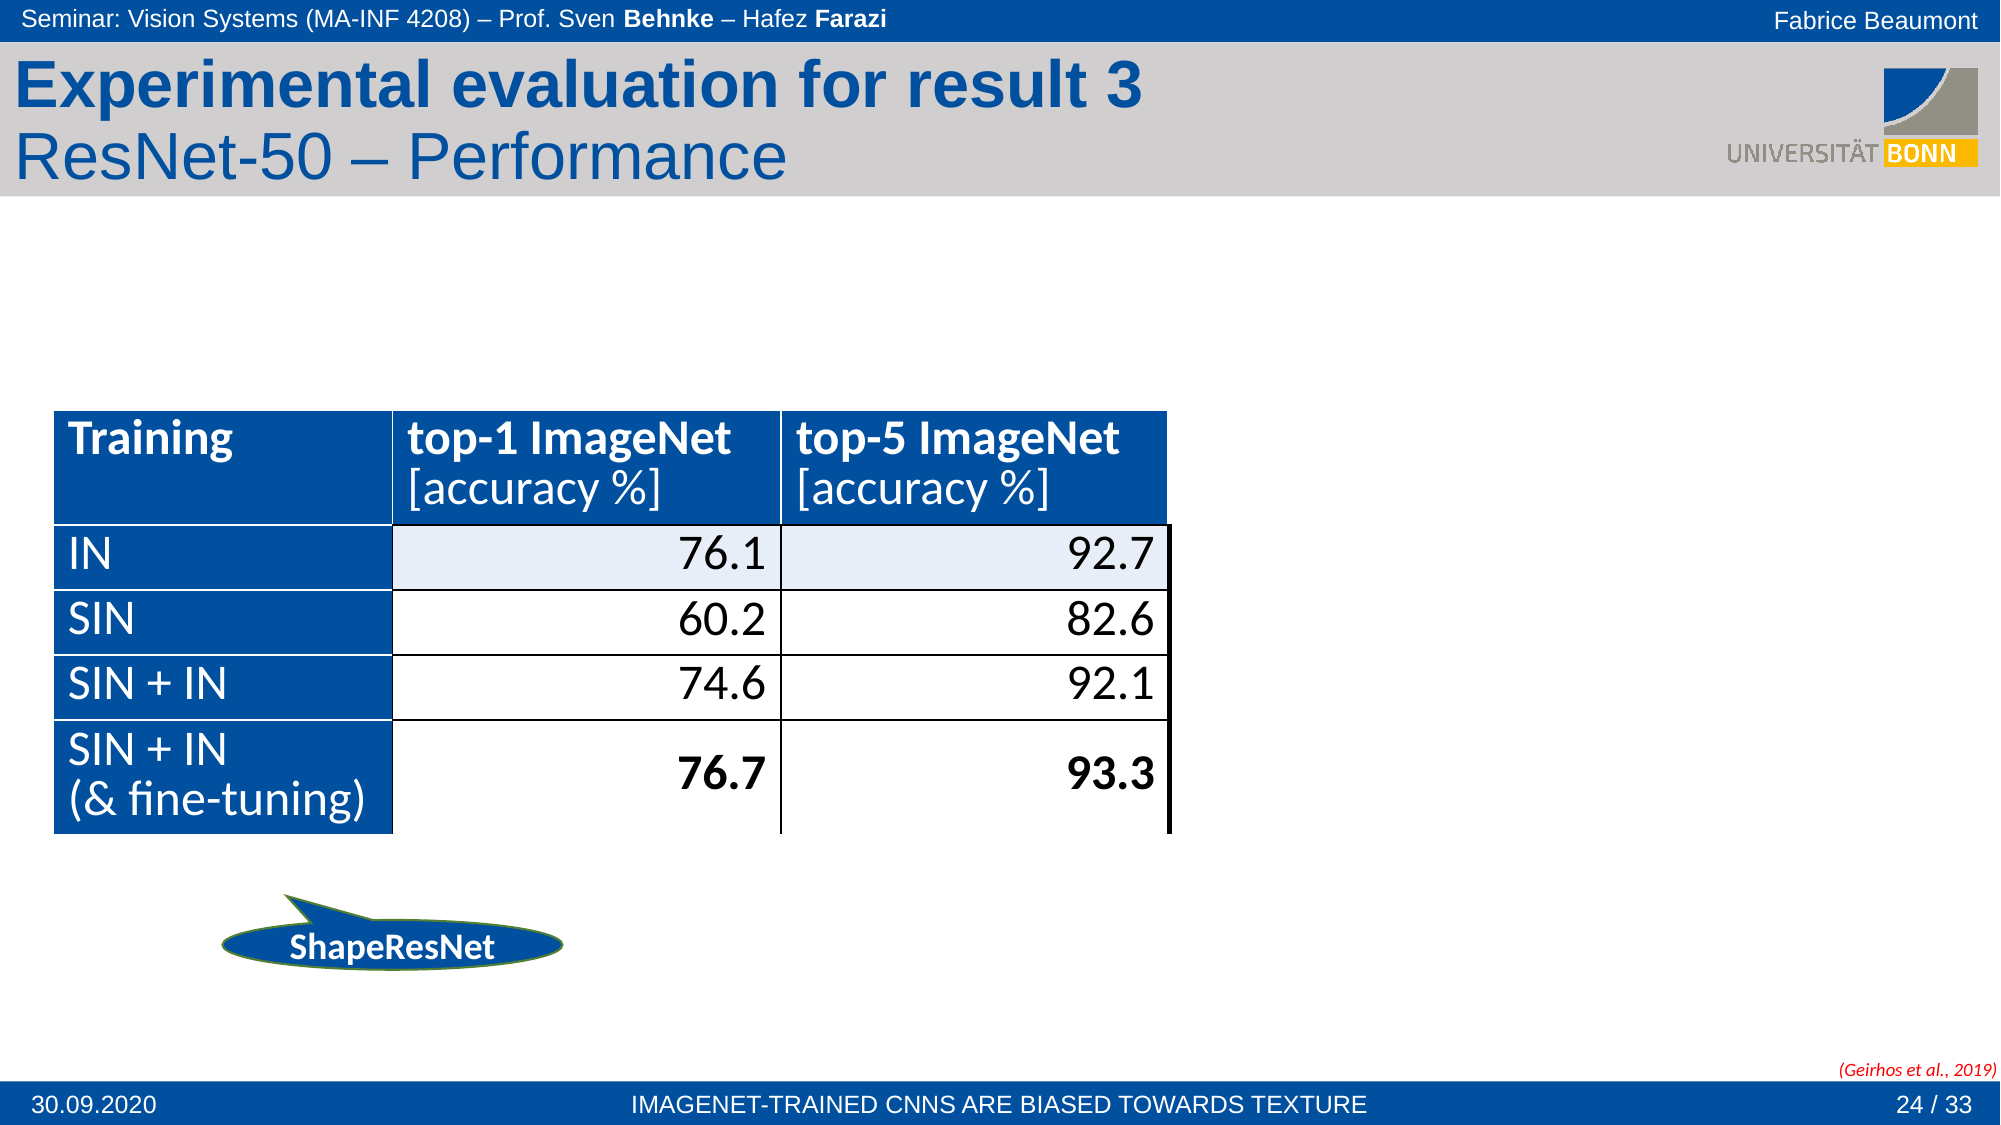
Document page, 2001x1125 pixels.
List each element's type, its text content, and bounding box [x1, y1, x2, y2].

table_header top-1 ImageNet [accuracy %] [393, 411, 780, 524]
table_cell SIN + IN [54, 656, 392, 719]
table_cell 60.2 [393, 591, 780, 654]
list Experimental evaluation for result 3 ResNet-50 – Performance [0, 42, 1725, 122]
table_cell IN [54, 526, 392, 589]
table_cell 76.1 [393, 526, 780, 589]
table_cell SIN + IN (& fine-tuning) [54, 721, 392, 834]
table_cell 74.6 [393, 656, 780, 719]
text_box ShapeResNet [221, 894, 564, 971]
picture [1724, 44, 1978, 187]
table_header Training [54, 411, 392, 524]
text_box (Geirhos et al., 2019) [1838, 1057, 2000, 1080]
text_box 24 / 33 [1850, 1081, 1988, 1125]
table_cell SIN [54, 591, 392, 654]
table_cell 92.7 [782, 526, 1167, 589]
table_cell 82.6 [782, 591, 1167, 654]
table_cell 76.7 [393, 721, 780, 834]
table_cell 92.1 [782, 656, 1167, 719]
table_header top-5 ImageNet [accuracy %] [782, 411, 1167, 524]
table_cell 93.3 [782, 721, 1167, 834]
